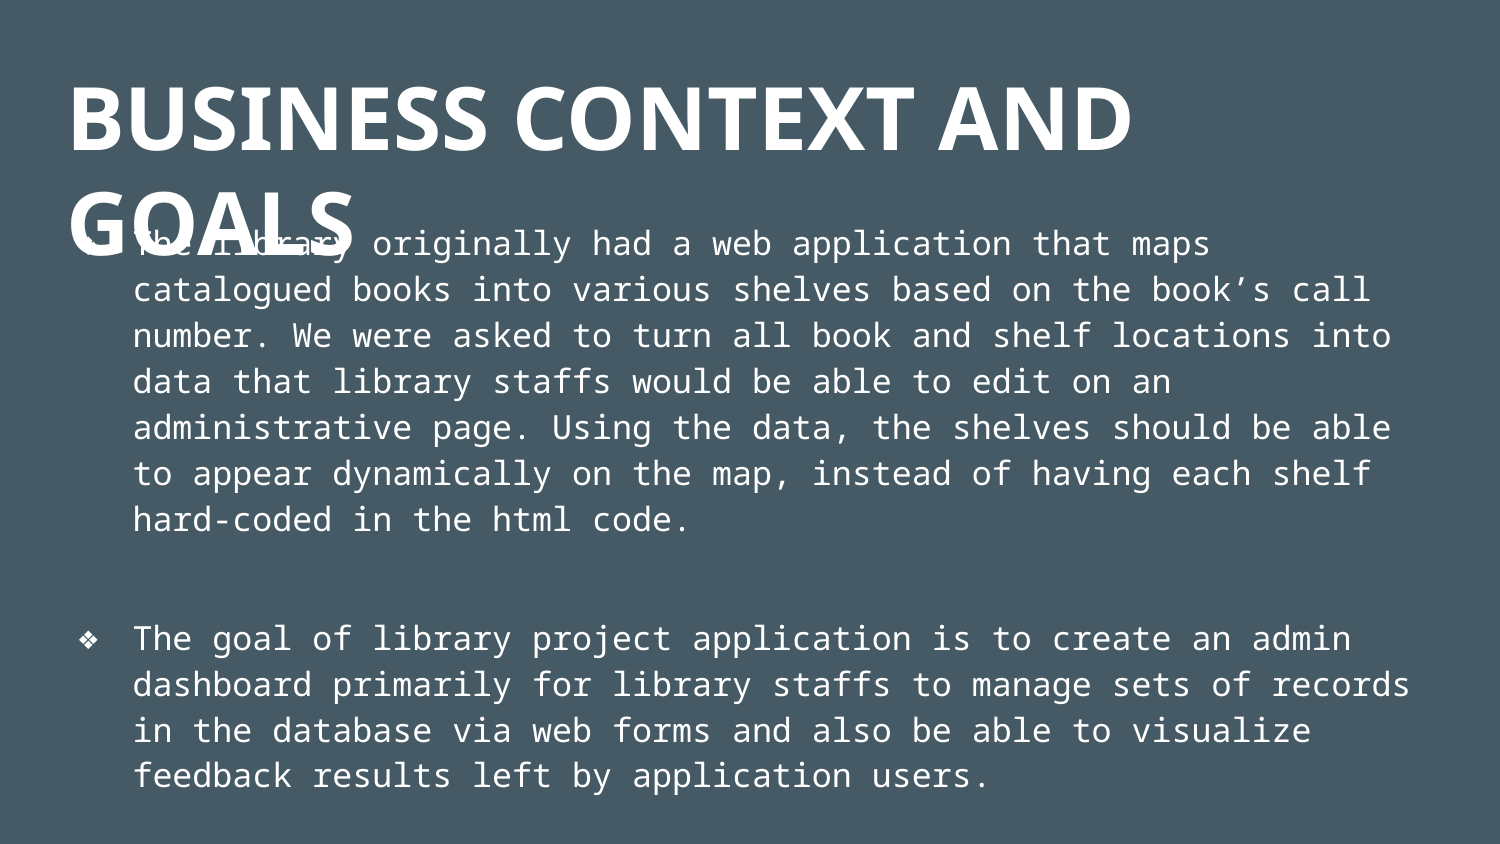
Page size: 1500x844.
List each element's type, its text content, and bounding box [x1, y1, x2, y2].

title BUSINESS CONTEXT AND GOALS [51, 48, 1449, 180]
list The library originally had a web application that maps catalogued books into various shelves based on the book’s call number. We were asked to turn all book and shelf locations into data that library staffs would be able to edit on an administrative page. Using the data, the shelves should be able to appear dynamically on the map, instead of having each shelf hard-coded in the html code. The goal of library project application is to create an admin dashboard primarily for library staffs to manage sets of records in the database via web forms and also be able to visualize feedback results left by application users. [42, 201, 1441, 788]
